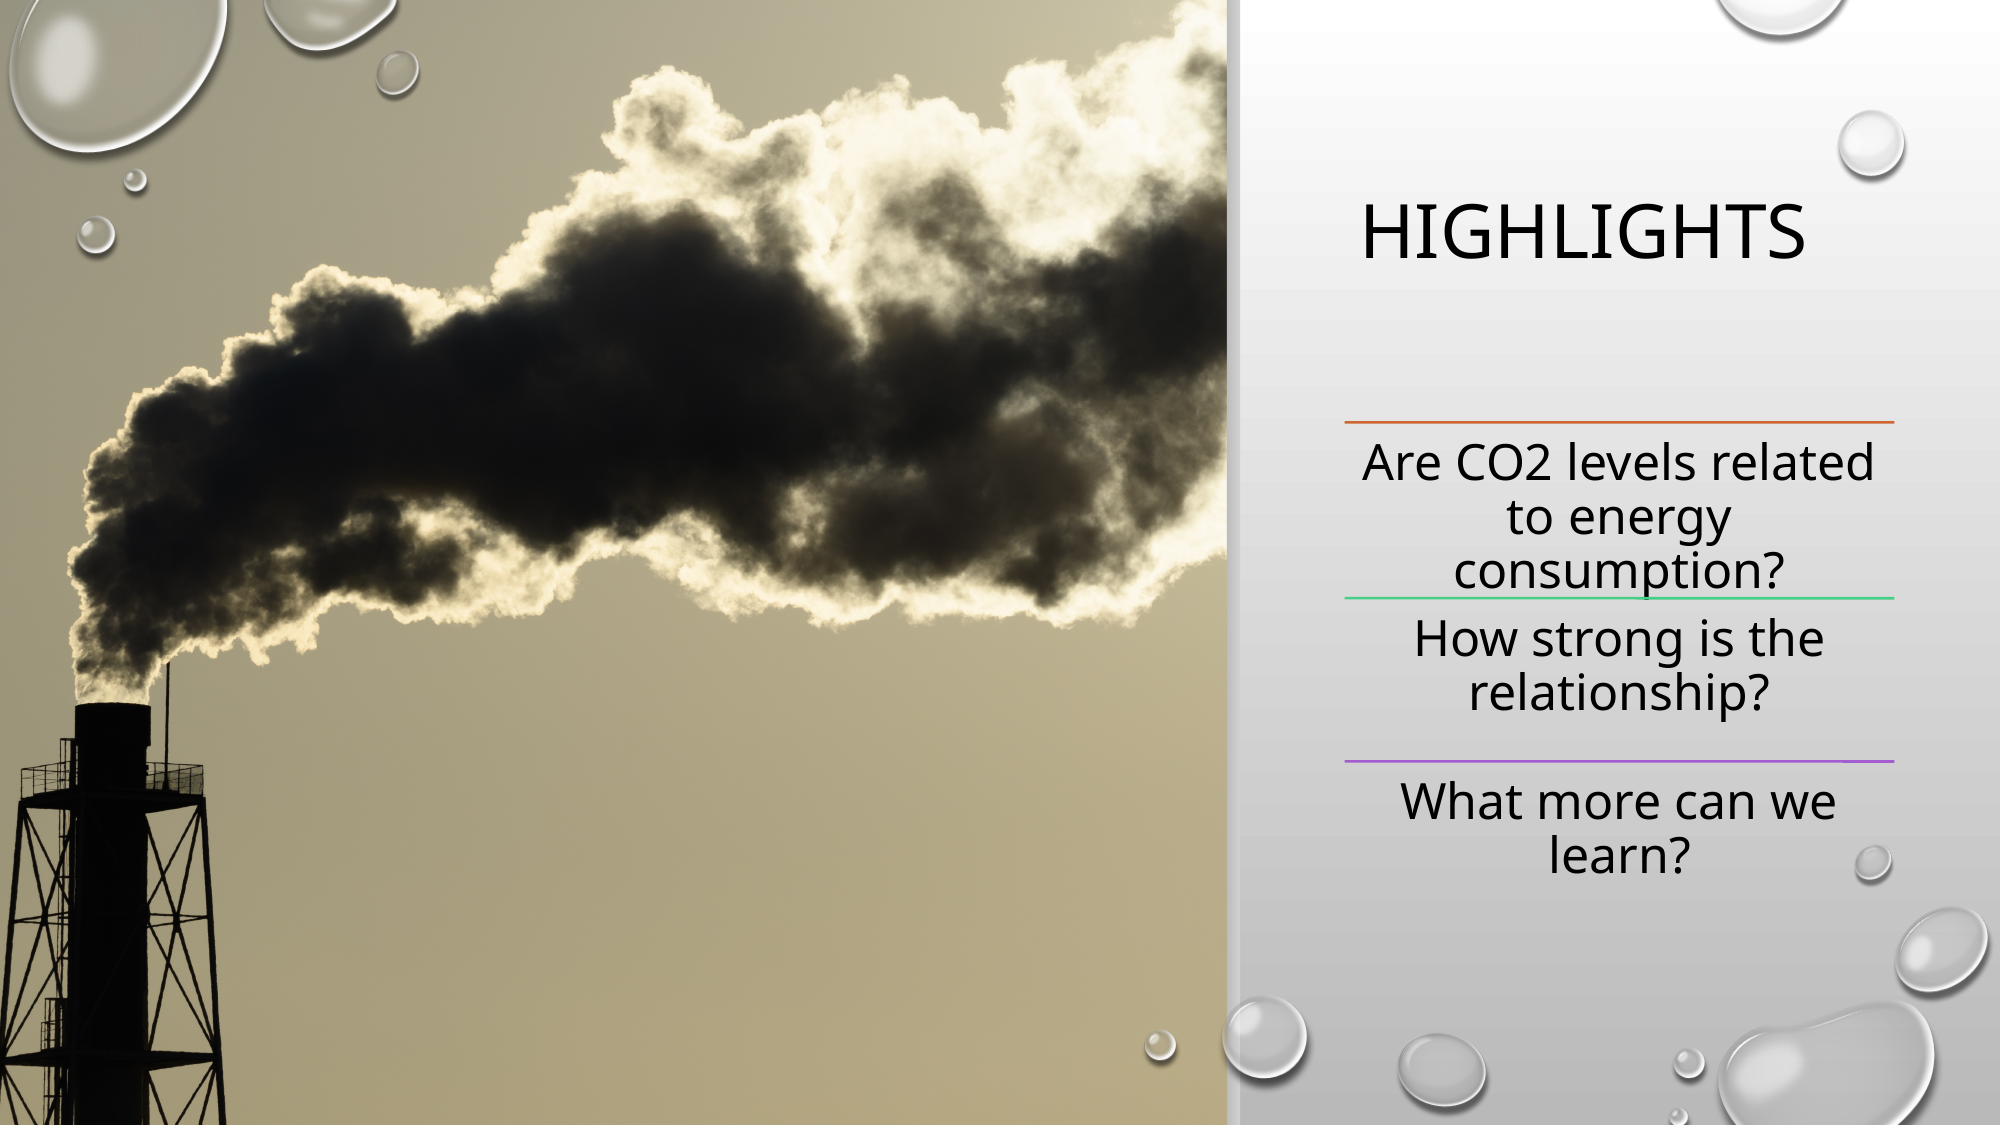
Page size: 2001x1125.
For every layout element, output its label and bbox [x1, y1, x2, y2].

list [1344, 422, 1895, 876]
picture [0, 0, 2000, 1125]
